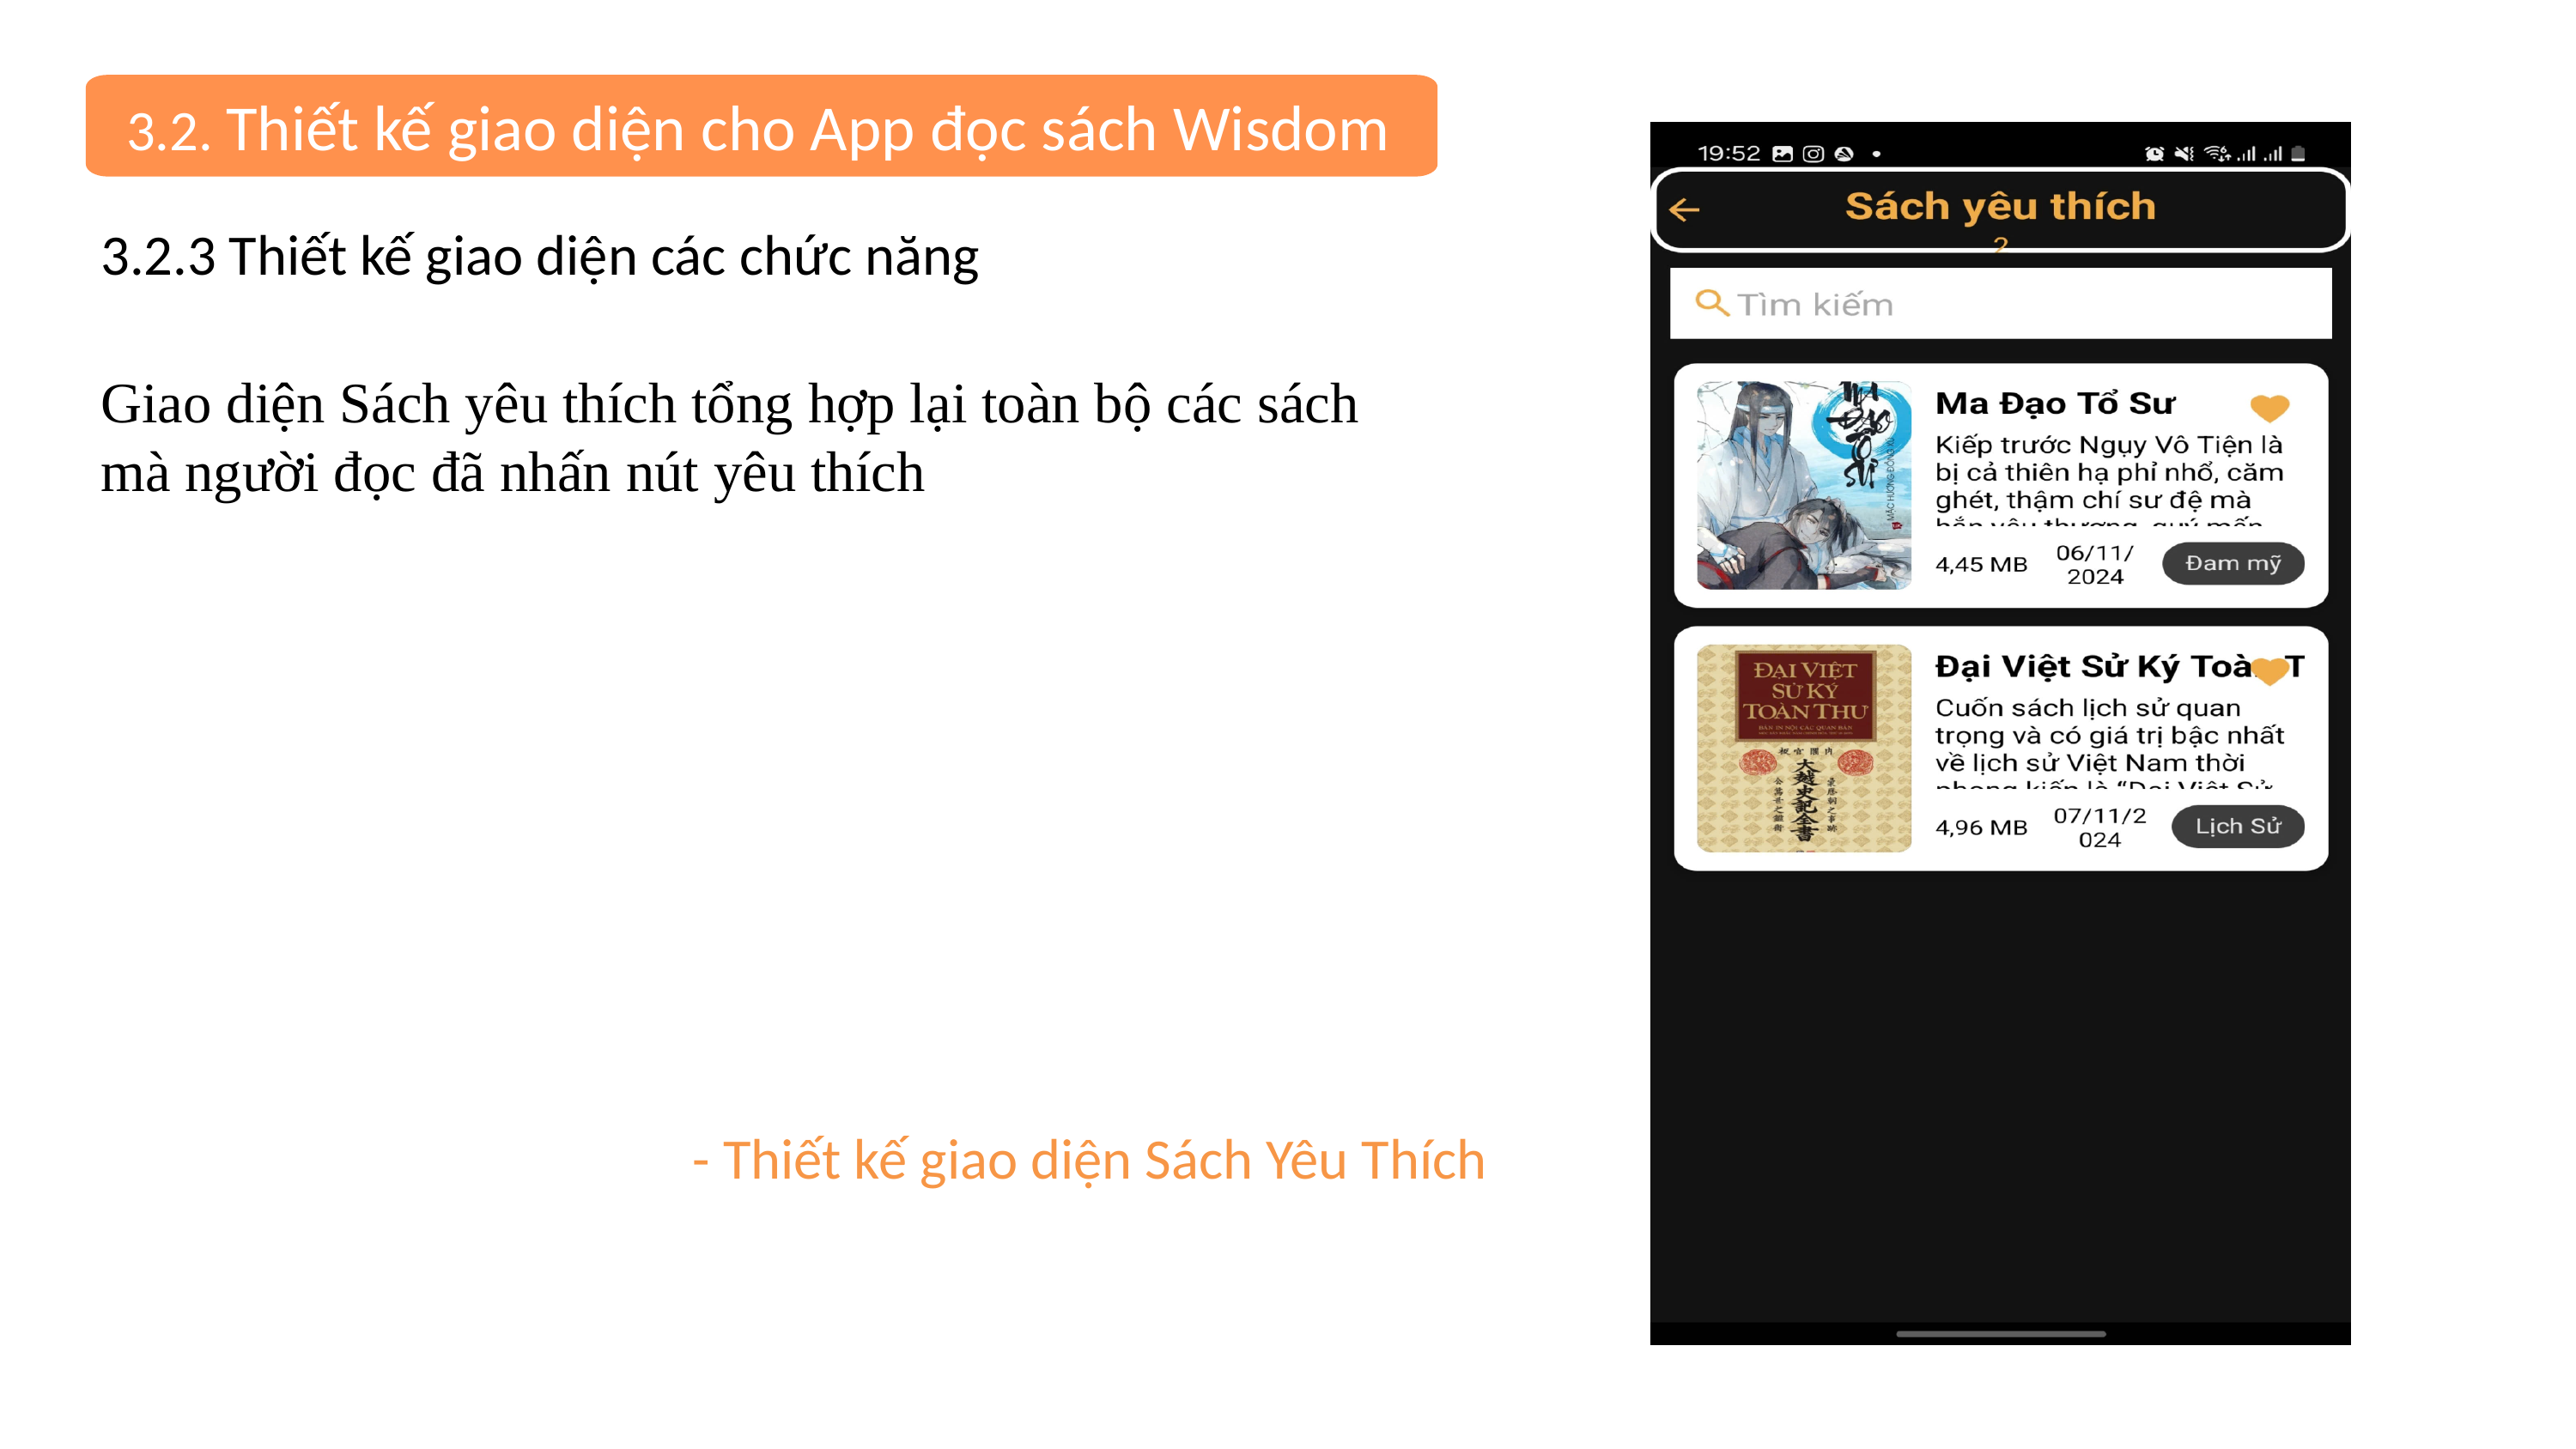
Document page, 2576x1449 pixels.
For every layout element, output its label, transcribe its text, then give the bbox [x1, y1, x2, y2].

picture [1649, 122, 2351, 1345]
text_box 3.2.3 Thiết kế giao diện các chức năng [88, 206, 1130, 359]
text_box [85, 60, 1472, 191]
text_box - Thiết kế giao diện Sách Yêu Thích [680, 1110, 1561, 1197]
text_box Giao diện Sách yêu thích tổng hợp lại toàn bộ các sách mà người đọc đã nhấn nút yêu thích [88, 359, 1405, 510]
